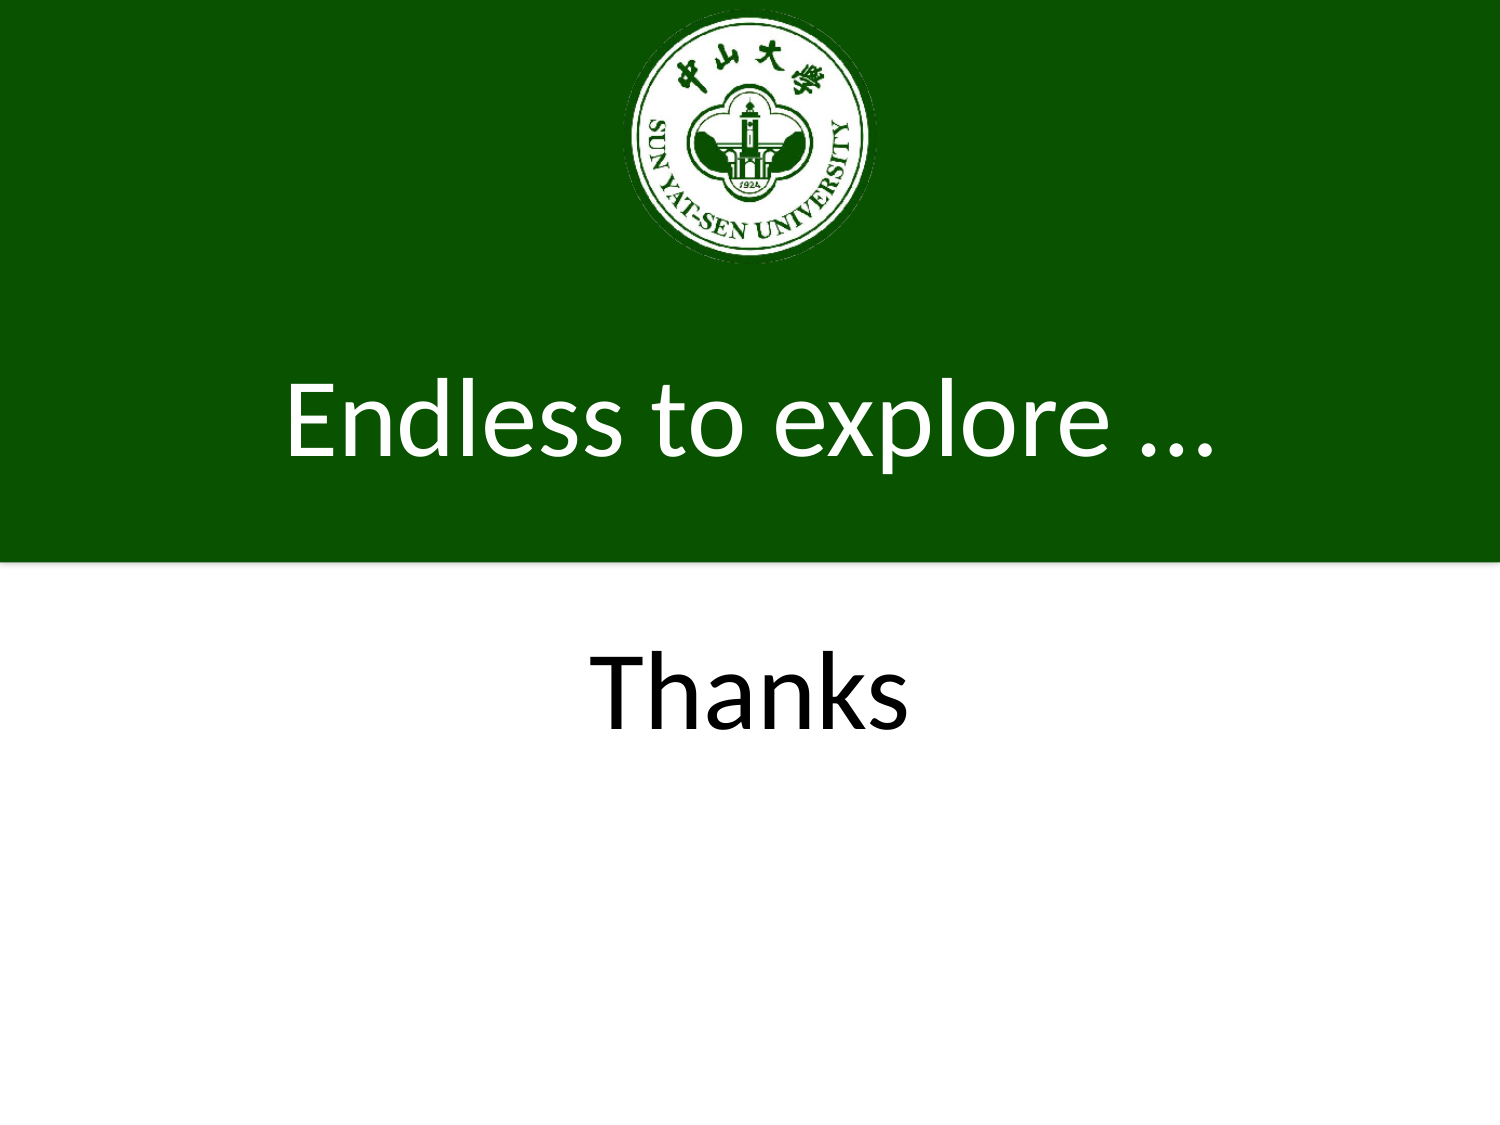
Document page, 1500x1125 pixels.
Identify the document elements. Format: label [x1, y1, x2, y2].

text_box [574, 610, 926, 760]
text_box [0, 0, 1500, 563]
picture [623, 9, 877, 264]
